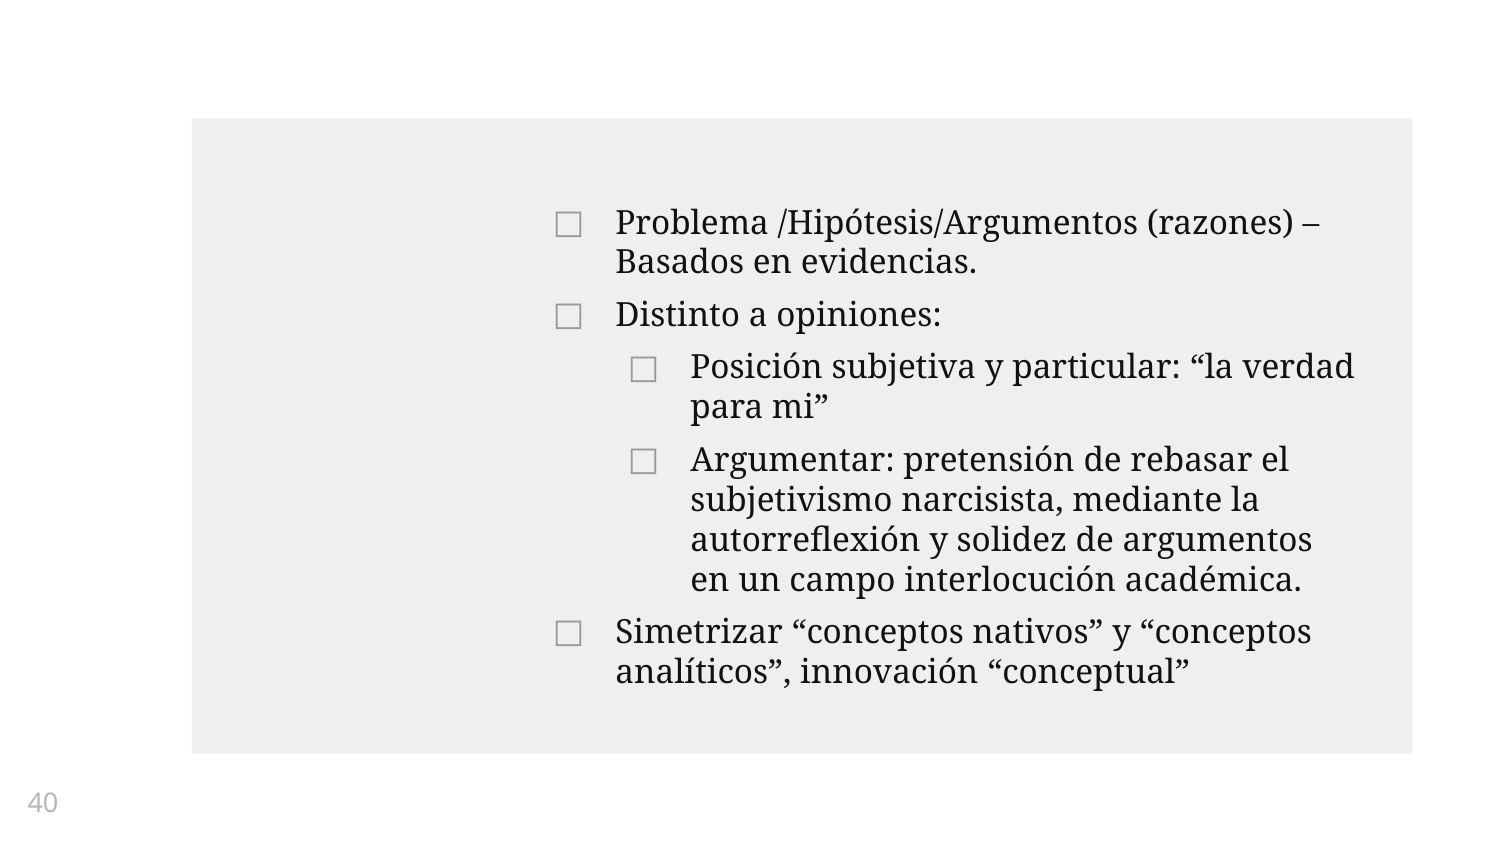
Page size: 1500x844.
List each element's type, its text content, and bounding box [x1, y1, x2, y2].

list Problema /Hipótesis/Argumentos (razones) – Basados en evidencias. Distinto a opiniones: Posición subjetiva y particular: “la verdad para mi” Argumentar: pretensión de rebasar el subjetivismo narcisista, mediante la autorreflexión y solidez de argumentos en un campo interlocución académica. Simetrizar “conceptos nativos” y “conceptos analíticos”, innovación “conceptual” [525, 185, 1376, 722]
slide_number 40 [12, 770, 103, 836]
